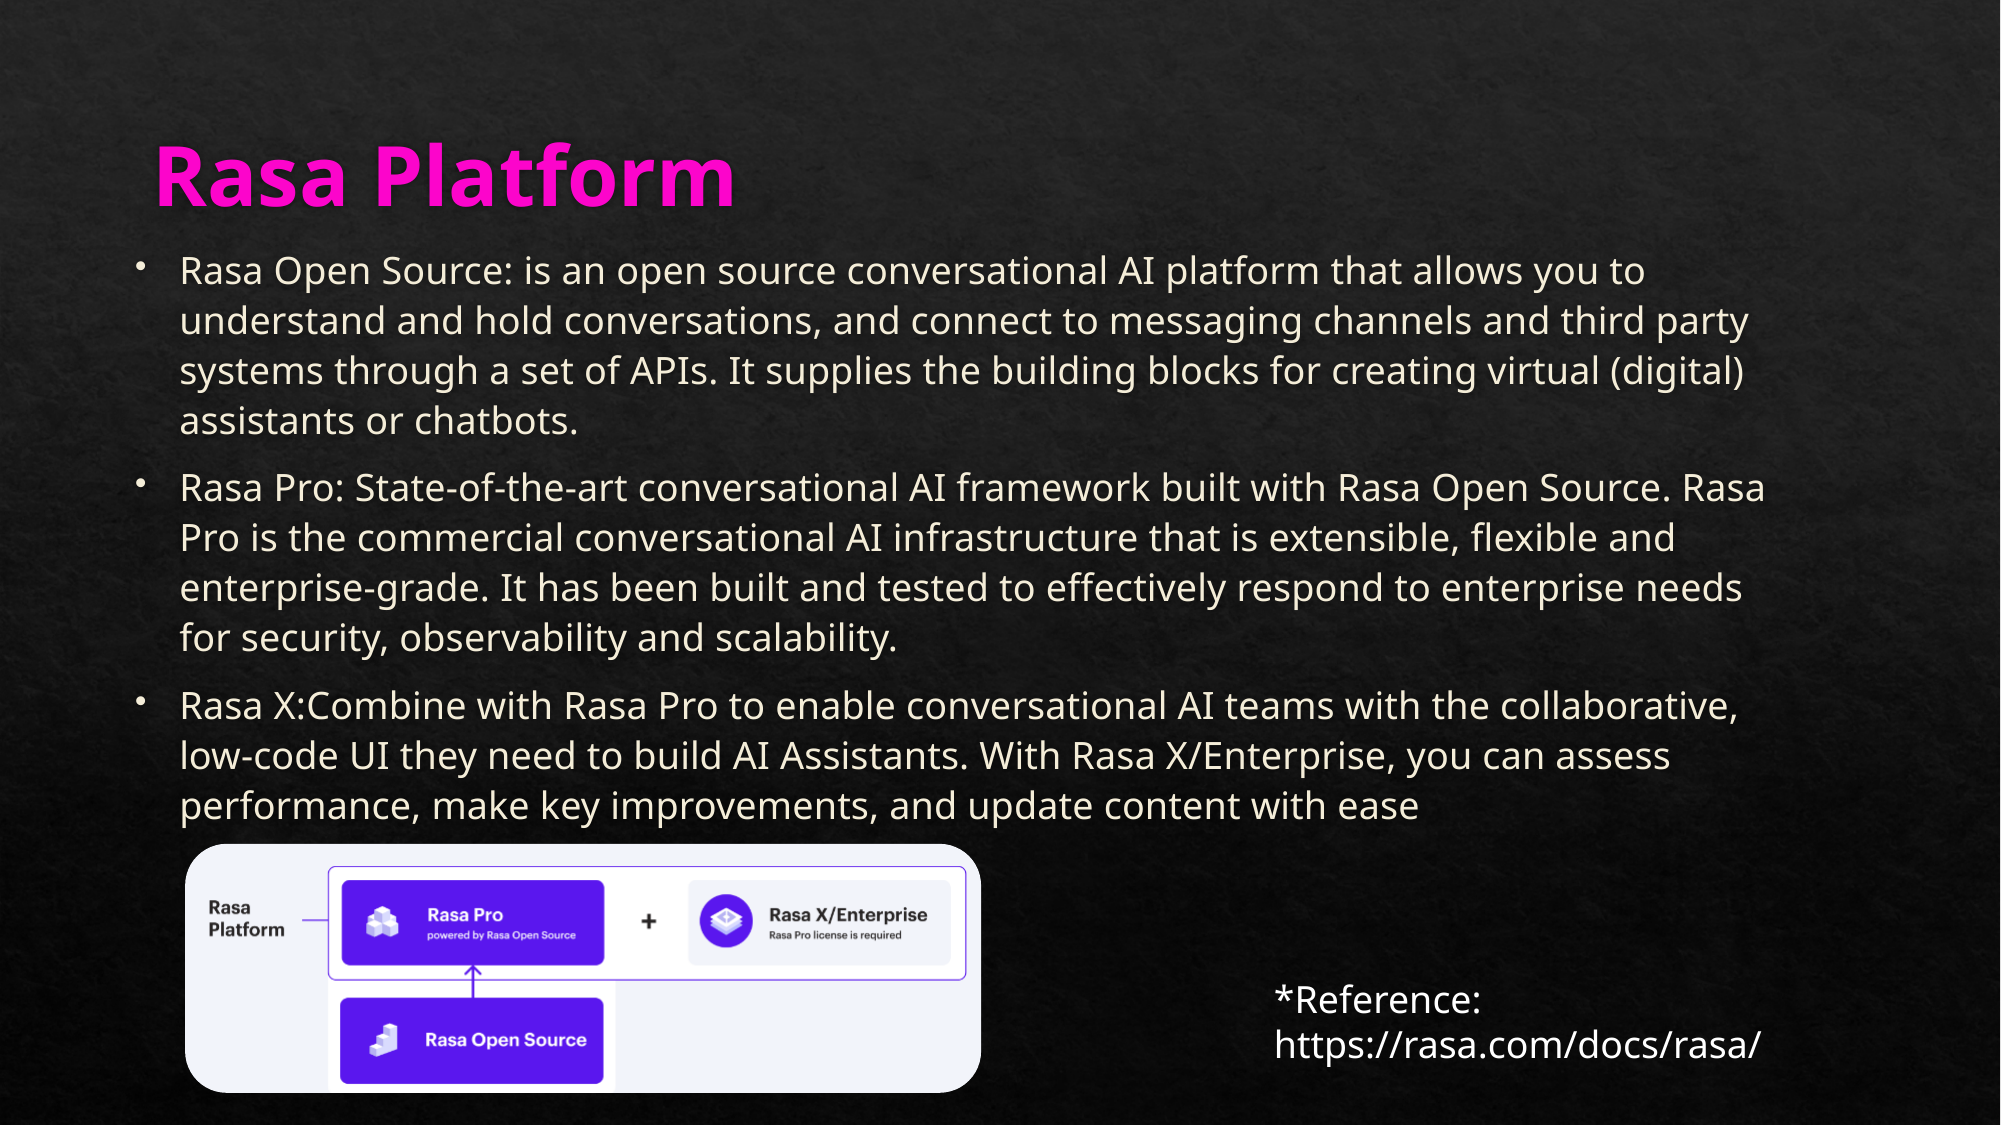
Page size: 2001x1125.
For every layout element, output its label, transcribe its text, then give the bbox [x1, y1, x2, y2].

list Rasa Open Source: is an open source conversational AI platform that allows you to understand and hold conversations, and connect to messaging channels and third party systems through a set of APIs. It supplies the building blocks for creating virtual (digital) assistants or chatbots. Rasa Pro: State-of-the-art conversational AI framework built with Rasa Open Source. Rasa Pro is the commercial conversational AI infrastructure that is extensible, flexible and enterprise-grade. It has been built and tested to effectively respond to enterprise needs for security, observability and scalability. Rasa X:Combine with Rasa Pro to enable conversational AI teams with the collaborative, low-code UI they need to build AI Assistants. With Rasa X/Enterprise, you can assess performance, make key improvements, and update content with ease [116, 234, 1815, 844]
text_box *Reference: https://rasa.com/docs/rasa/ [1259, 968, 1911, 1074]
title Rasa Platform [137, 64, 1837, 272]
picture [184, 843, 982, 1094]
